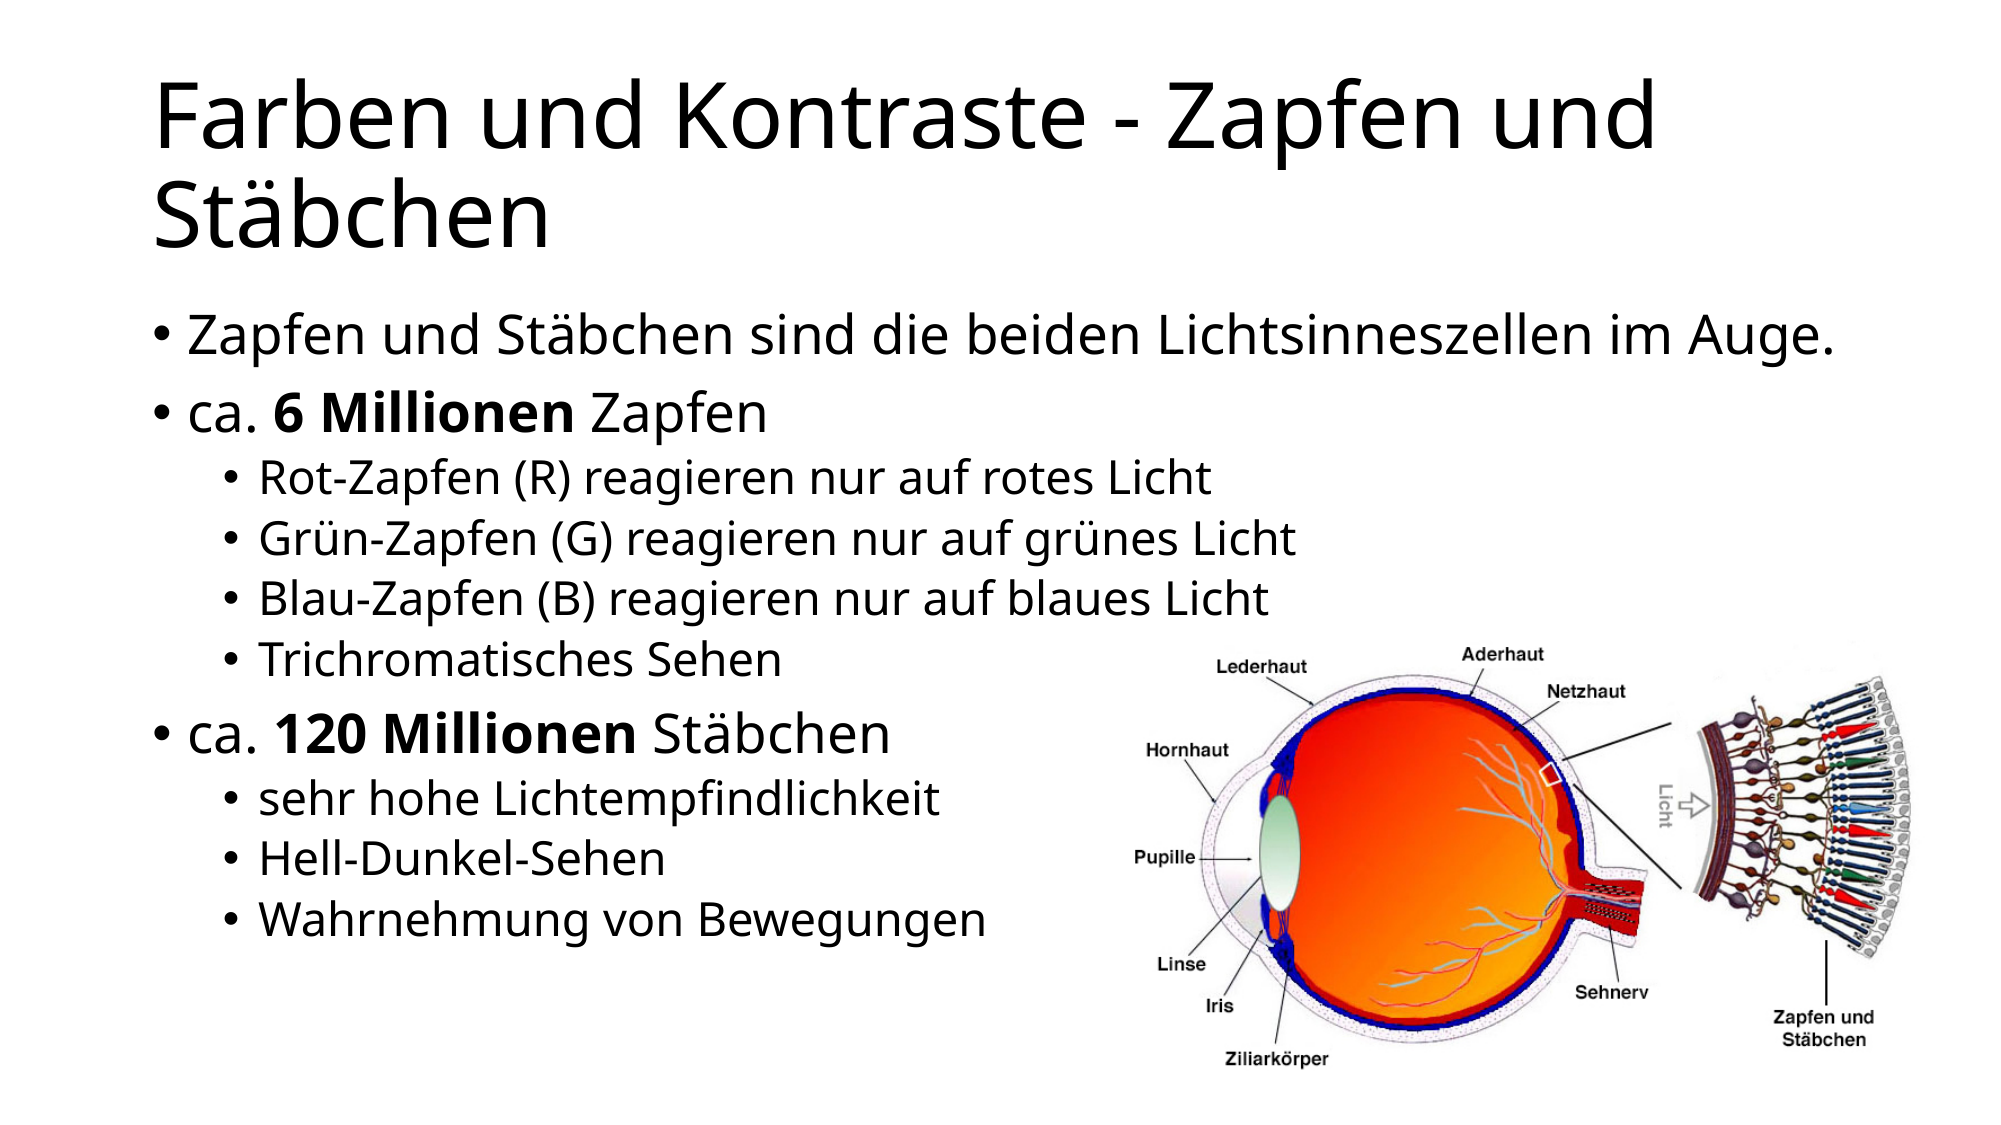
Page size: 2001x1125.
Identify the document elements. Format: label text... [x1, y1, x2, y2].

list Zapfen und Stäbchen sind die beiden Lichtsinneszellen im Auge. ca. 6 Millionen Zapfen Rot-Zapfen (R) reagieren nur auf rotes Licht Grün-Zapfen (G) reagieren nur auf grünes Licht Blau-Zapfen (B) reagieren nur auf blaues Licht Trichromatisches Sehen ca. 120 Millionen Stäbchen sehr hohe Lichtempfindlichkeit Hell-Dunkel-Sehen Wahrnehmung von Bewegungen [137, 299, 1863, 1014]
title Farben und Kontraste - Zapfen und Stäbchen [137, 59, 1863, 278]
picture [1053, 583, 2000, 1125]
